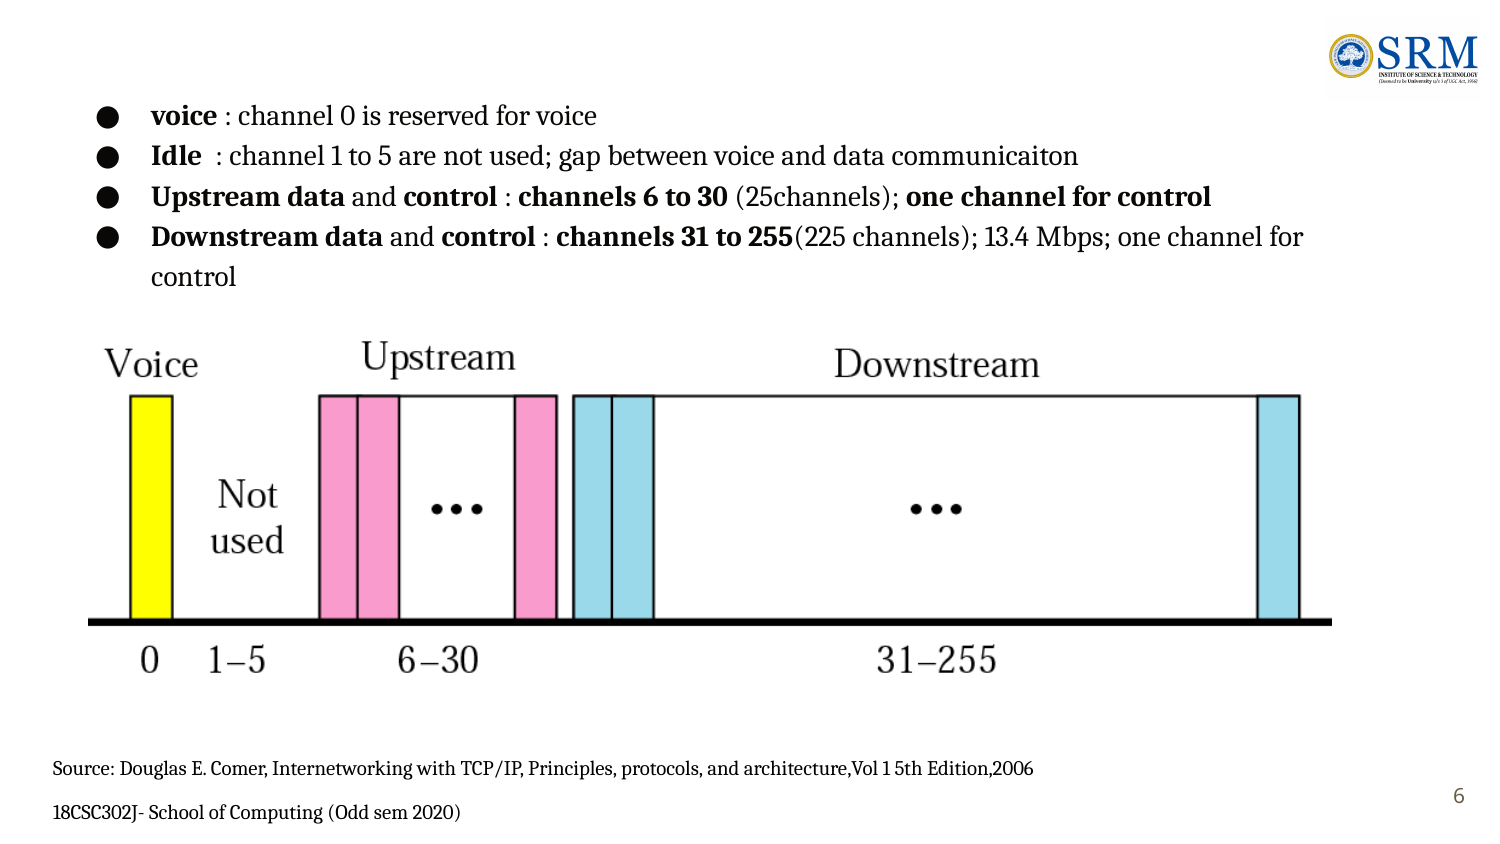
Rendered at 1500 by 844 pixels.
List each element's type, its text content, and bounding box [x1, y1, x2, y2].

text_box 18CSC302J- School of Computing (Odd sem 2020) [38, 783, 580, 820]
picture [87, 334, 1332, 684]
picture [1326, 16, 1481, 103]
list voice : channel 0 is reserved for voice Idle : channel 1 to 5 are not used; gap between voice and data communicaiton Upstream data and control : channels 6 to 30 (25channels); one channel for control Downstream data and control : channels 31 to 255(225 channels); 13.4 Mbps; one channel for control [61, 76, 1412, 321]
slide_number 6 [1389, 764, 1480, 830]
text_box Source: Douglas E. Comer, Internetworking with TCP/IP, Principles, protocols, and architecture,Vol 1 5th Edition,2006 [38, 739, 1290, 784]
